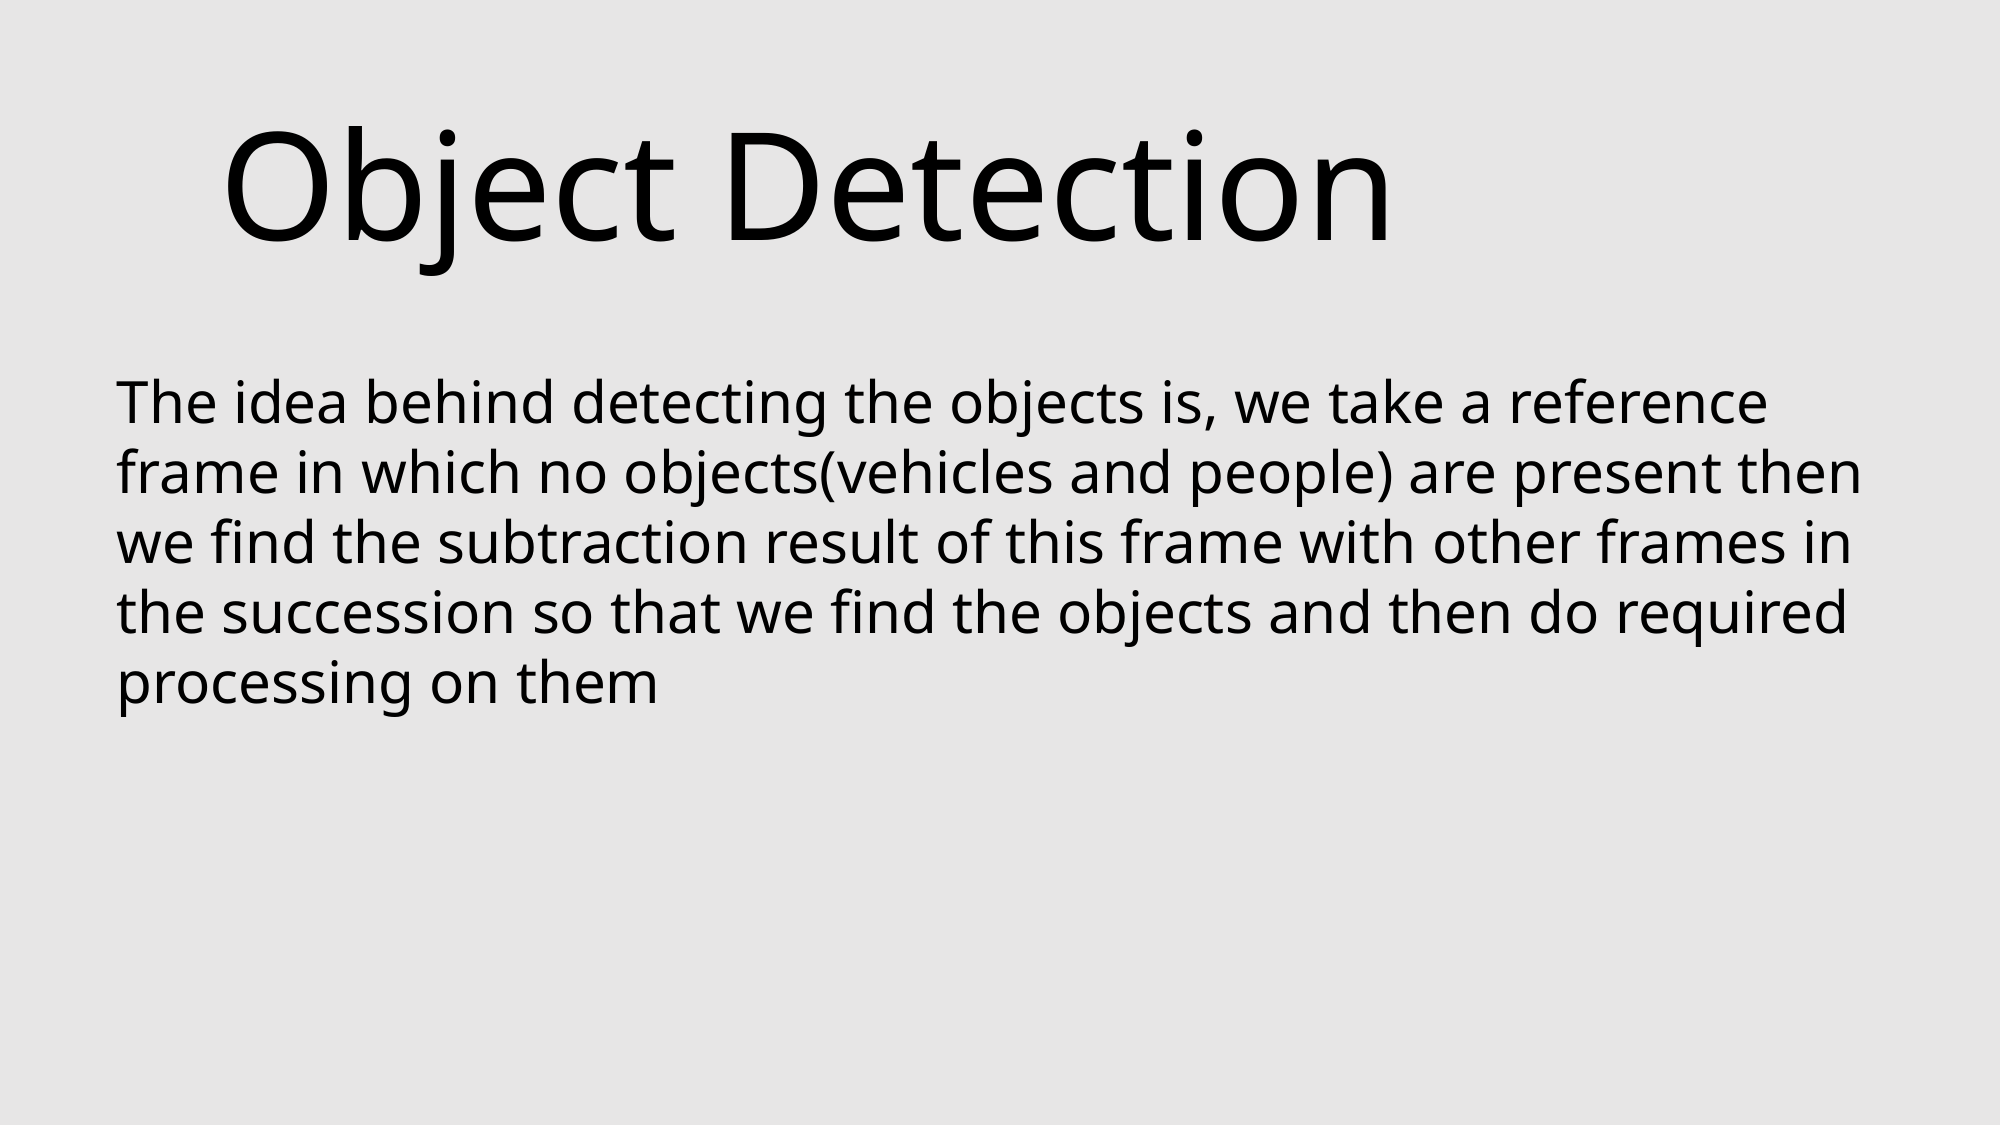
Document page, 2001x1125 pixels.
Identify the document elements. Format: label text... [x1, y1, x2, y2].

text_box The idea behind detecting the objects is, we take a reference frame in which no objects(vehicles and people) are present then we find the subtraction result of this frame with other frames in the succession so that we find the objects and then do required processing on them [102, 357, 1898, 723]
text_box Object Detection [204, 82, 1796, 278]
